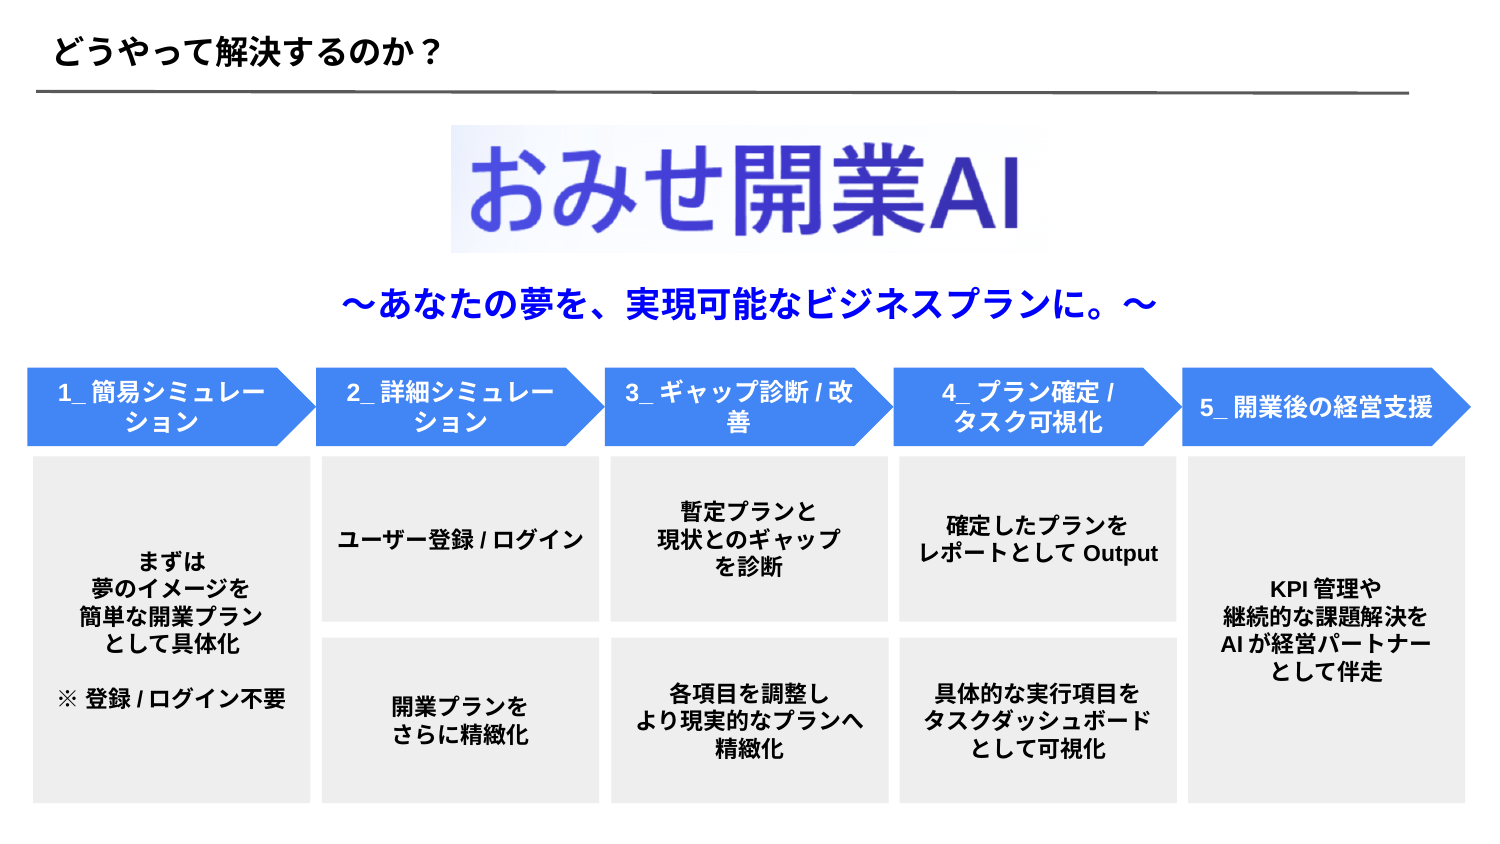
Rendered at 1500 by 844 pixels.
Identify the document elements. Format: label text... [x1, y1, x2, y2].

text_box どうやって解決するのか？ [36, 21, 1068, 80]
text_box 2_詳細シミュレーション [316, 367, 604, 447]
text_box 開業プランを さらに精緻化 [321, 637, 600, 804]
text_box 5_開業後の経営支援 [1182, 367, 1472, 447]
text_box 具体的な実行項目を タスクダッシュボードとして可視化 [899, 637, 1177, 804]
text_box ユーザー登録/ログイン [321, 456, 600, 622]
text_box まずは 夢のイメージを 簡単な開業プラン として具体化 ※登録/ログイン不要 [33, 456, 311, 804]
text_box 暫定プランと 現状とのギャップ を診断 [610, 456, 888, 622]
text_box KPI管理や 継続的な課題解決を AIが経営パートナー として伴走 [1188, 456, 1466, 804]
text_box 各項目を調整し より現実的なプランへ 精緻化 [611, 637, 889, 804]
text_box 確定したプランを レポートとしてOutput [899, 456, 1177, 622]
text_box 3_ギャップ診断/改善 [604, 367, 893, 447]
picture [451, 125, 1049, 254]
text_box 4_プラン確定/ タスク可視化 [893, 367, 1182, 447]
text_box 1_簡易シミュレーション [27, 367, 316, 447]
text_box ～あなたの夢を、実現可能なビジネスプランに。～ [267, 258, 1233, 349]
